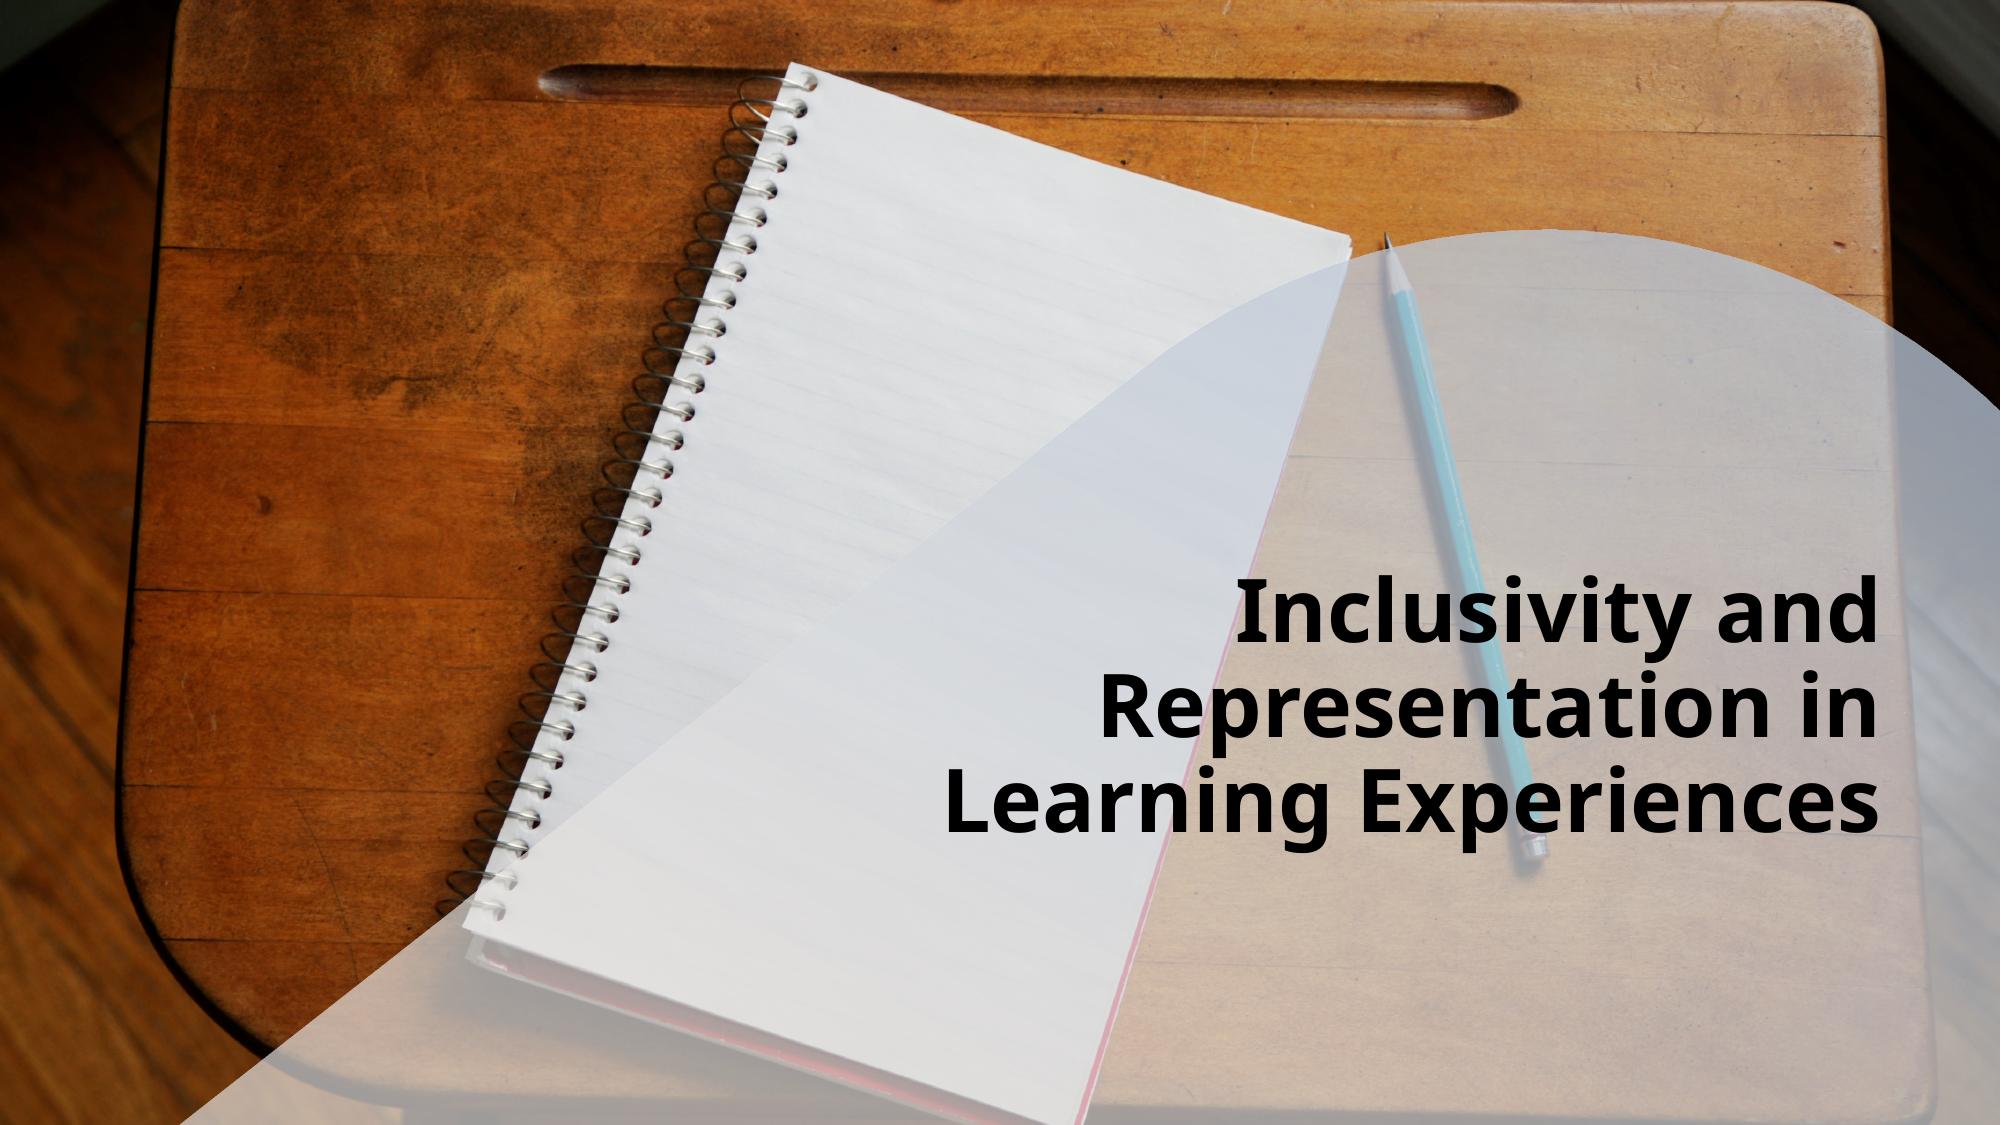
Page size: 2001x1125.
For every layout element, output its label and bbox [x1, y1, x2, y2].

list [0, 0, 2000, 1125]
